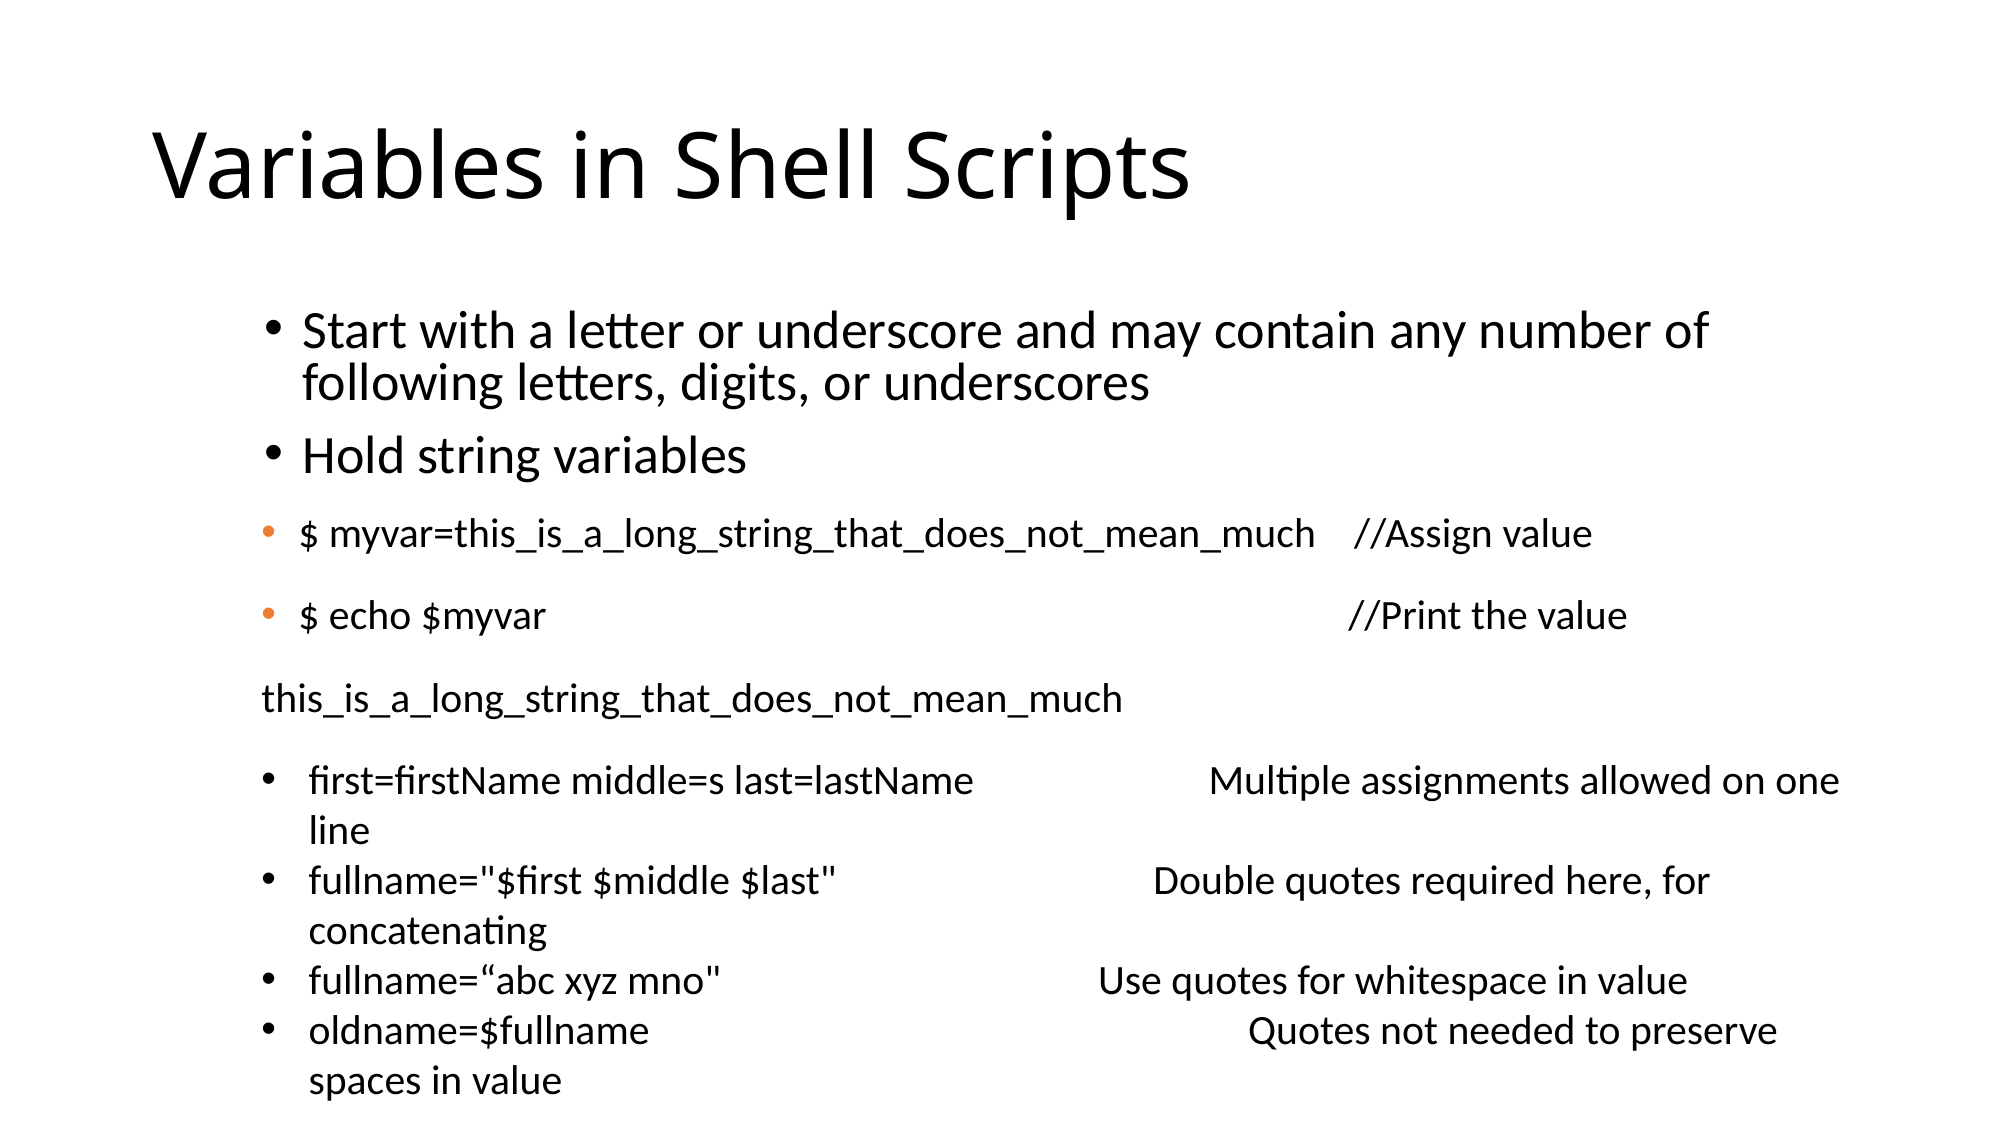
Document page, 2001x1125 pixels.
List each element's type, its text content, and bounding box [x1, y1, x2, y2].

list Start with a letter or underscore and may contain any number of following letters, digits, or underscores Hold string variables [249, 299, 1825, 504]
title Variables in Shell Scripts [137, 59, 1863, 278]
text_box first=firstName middle=s last=lastName Multiple assignments allowed on one line fullname="$first $middle $last" Double quotes required here, for concatenating fullname=“abc xyz mno" Use quotes for whitespace in value oldname=$fullname Quotes not needed to preserve spaces in value [246, 745, 1859, 922]
text_box $ myvar=this_is_a_long_string_that_does_not_mean_much //Assign value $ echo $myvar //Print the value this_is_a_long_string_that_does_not_mean_much [246, 503, 1822, 731]
